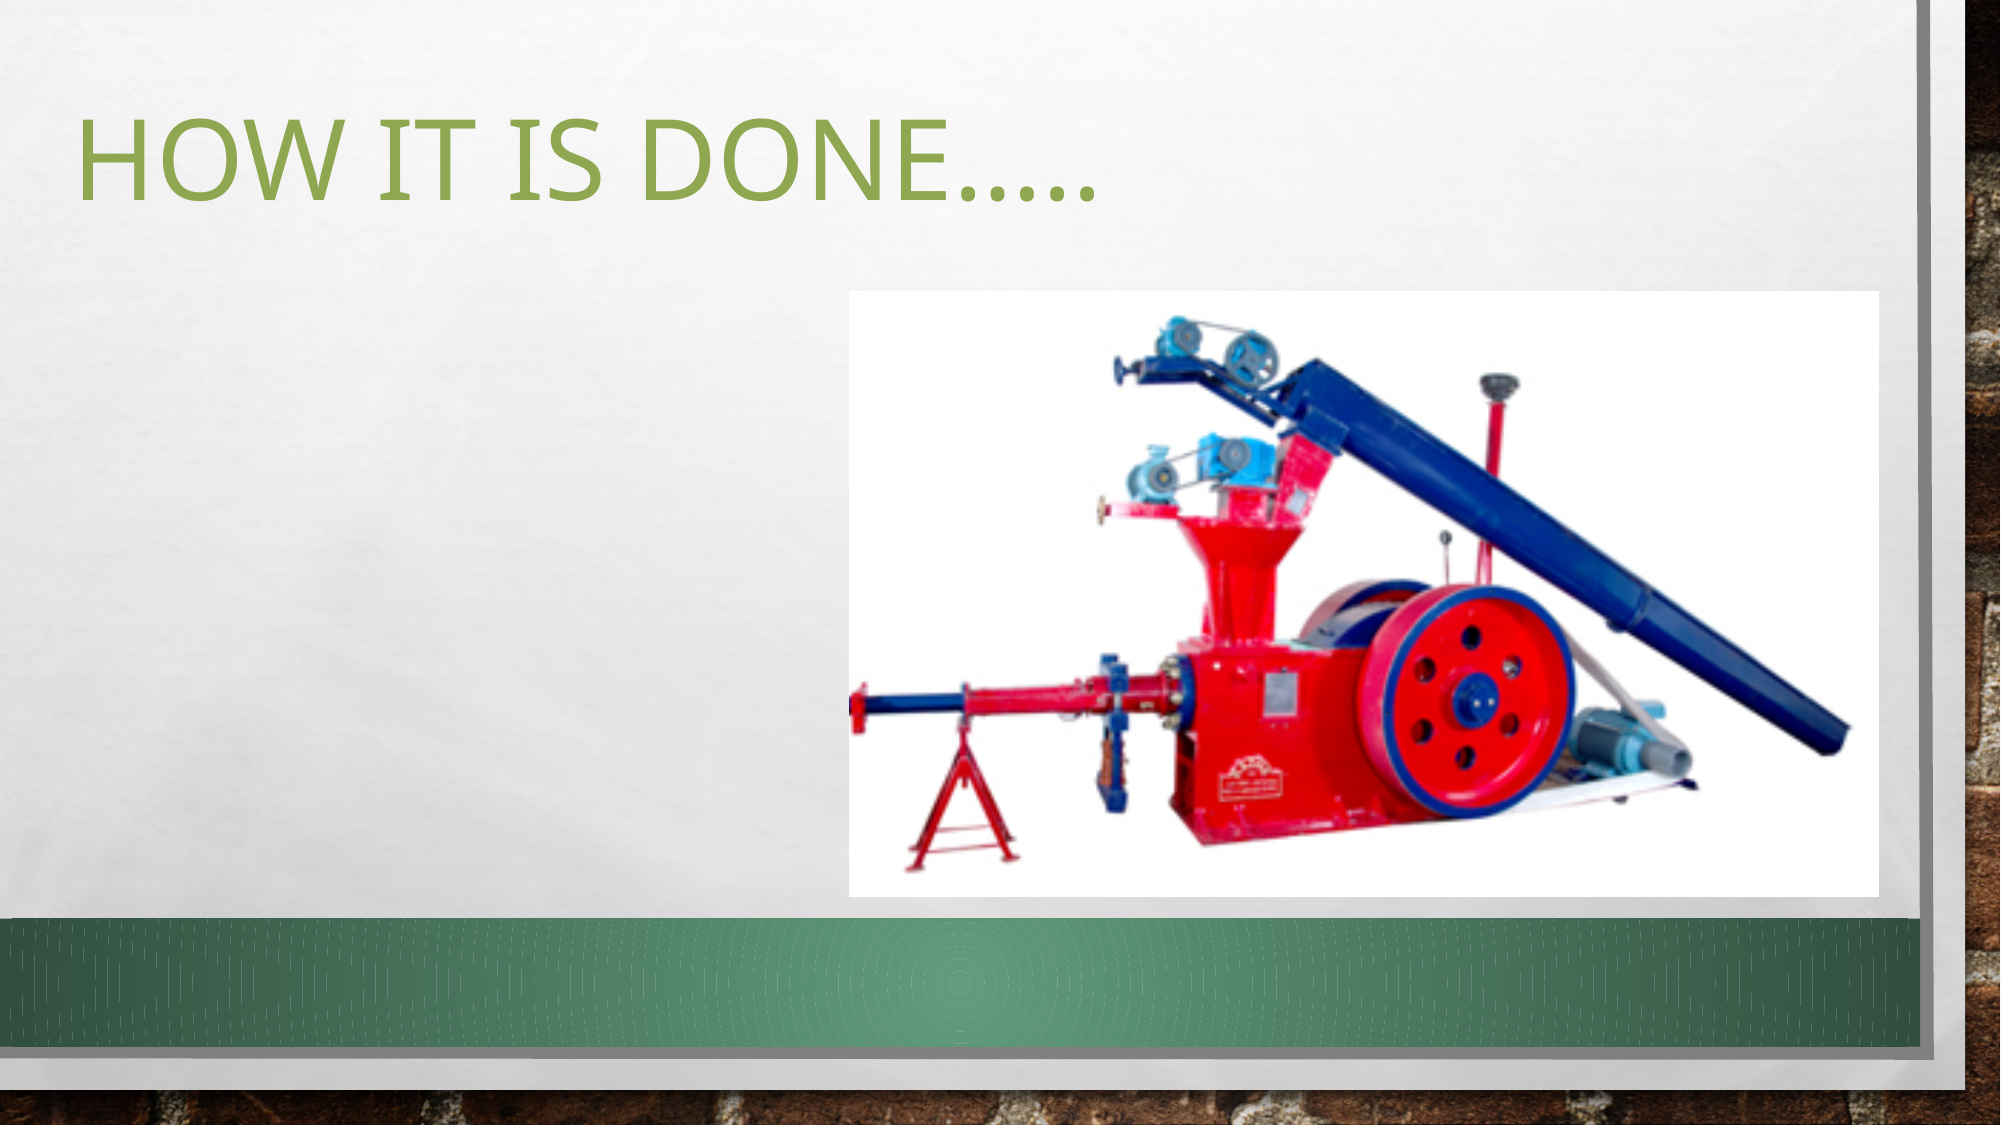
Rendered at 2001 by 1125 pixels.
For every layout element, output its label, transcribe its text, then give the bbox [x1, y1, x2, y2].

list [849, 290, 1879, 898]
picture [0, 0, 2000, 1125]
title How it is done….. [57, 20, 1702, 308]
